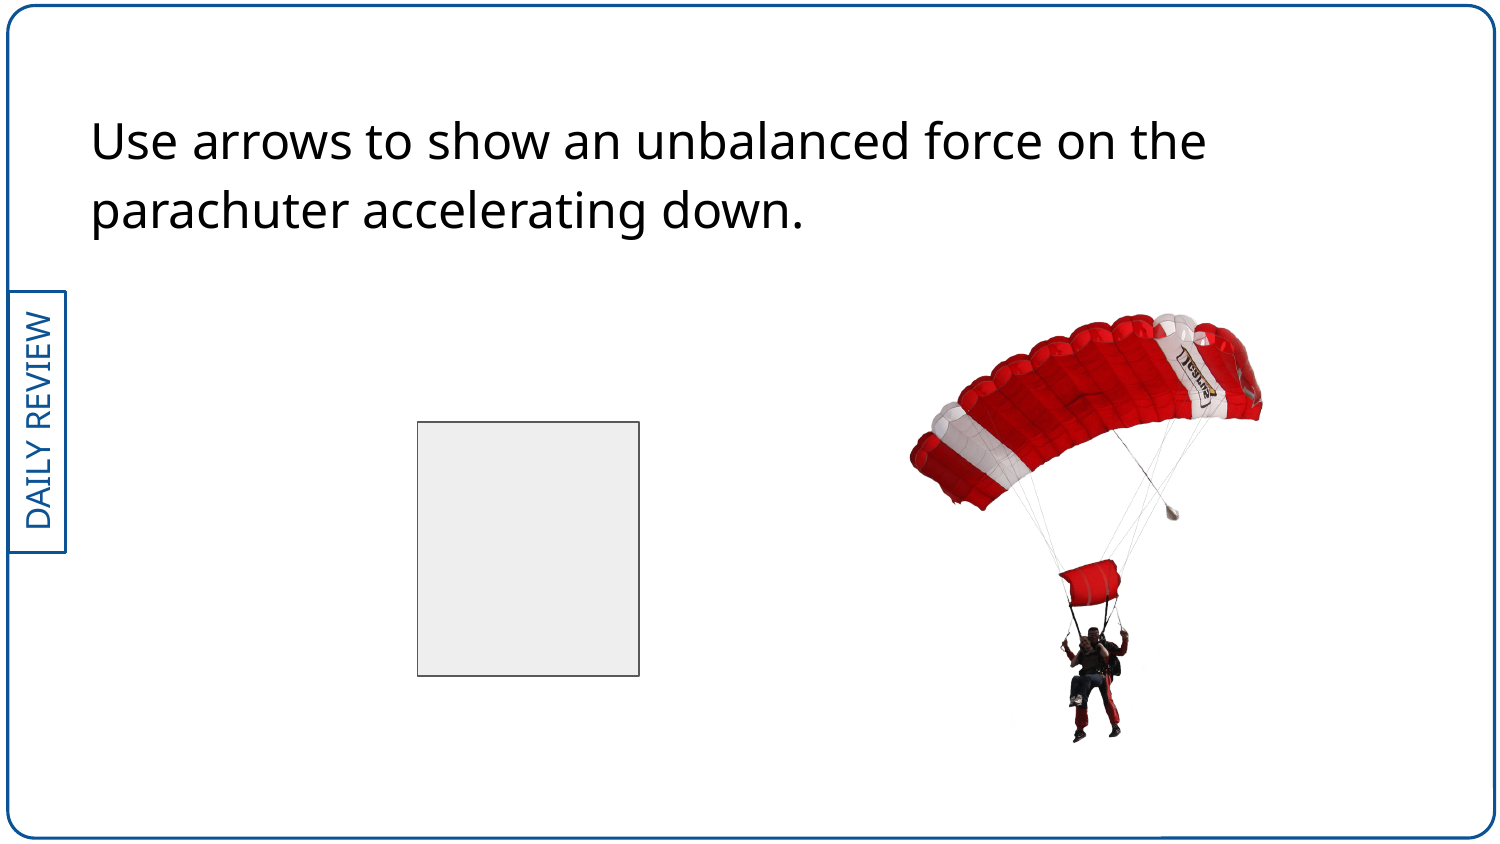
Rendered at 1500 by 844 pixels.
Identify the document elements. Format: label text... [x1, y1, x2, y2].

picture [903, 307, 1289, 748]
list Use arrows to show an unbalanced force on the parachuter accelerating down. [75, 85, 1444, 758]
text_box [417, 421, 640, 676]
